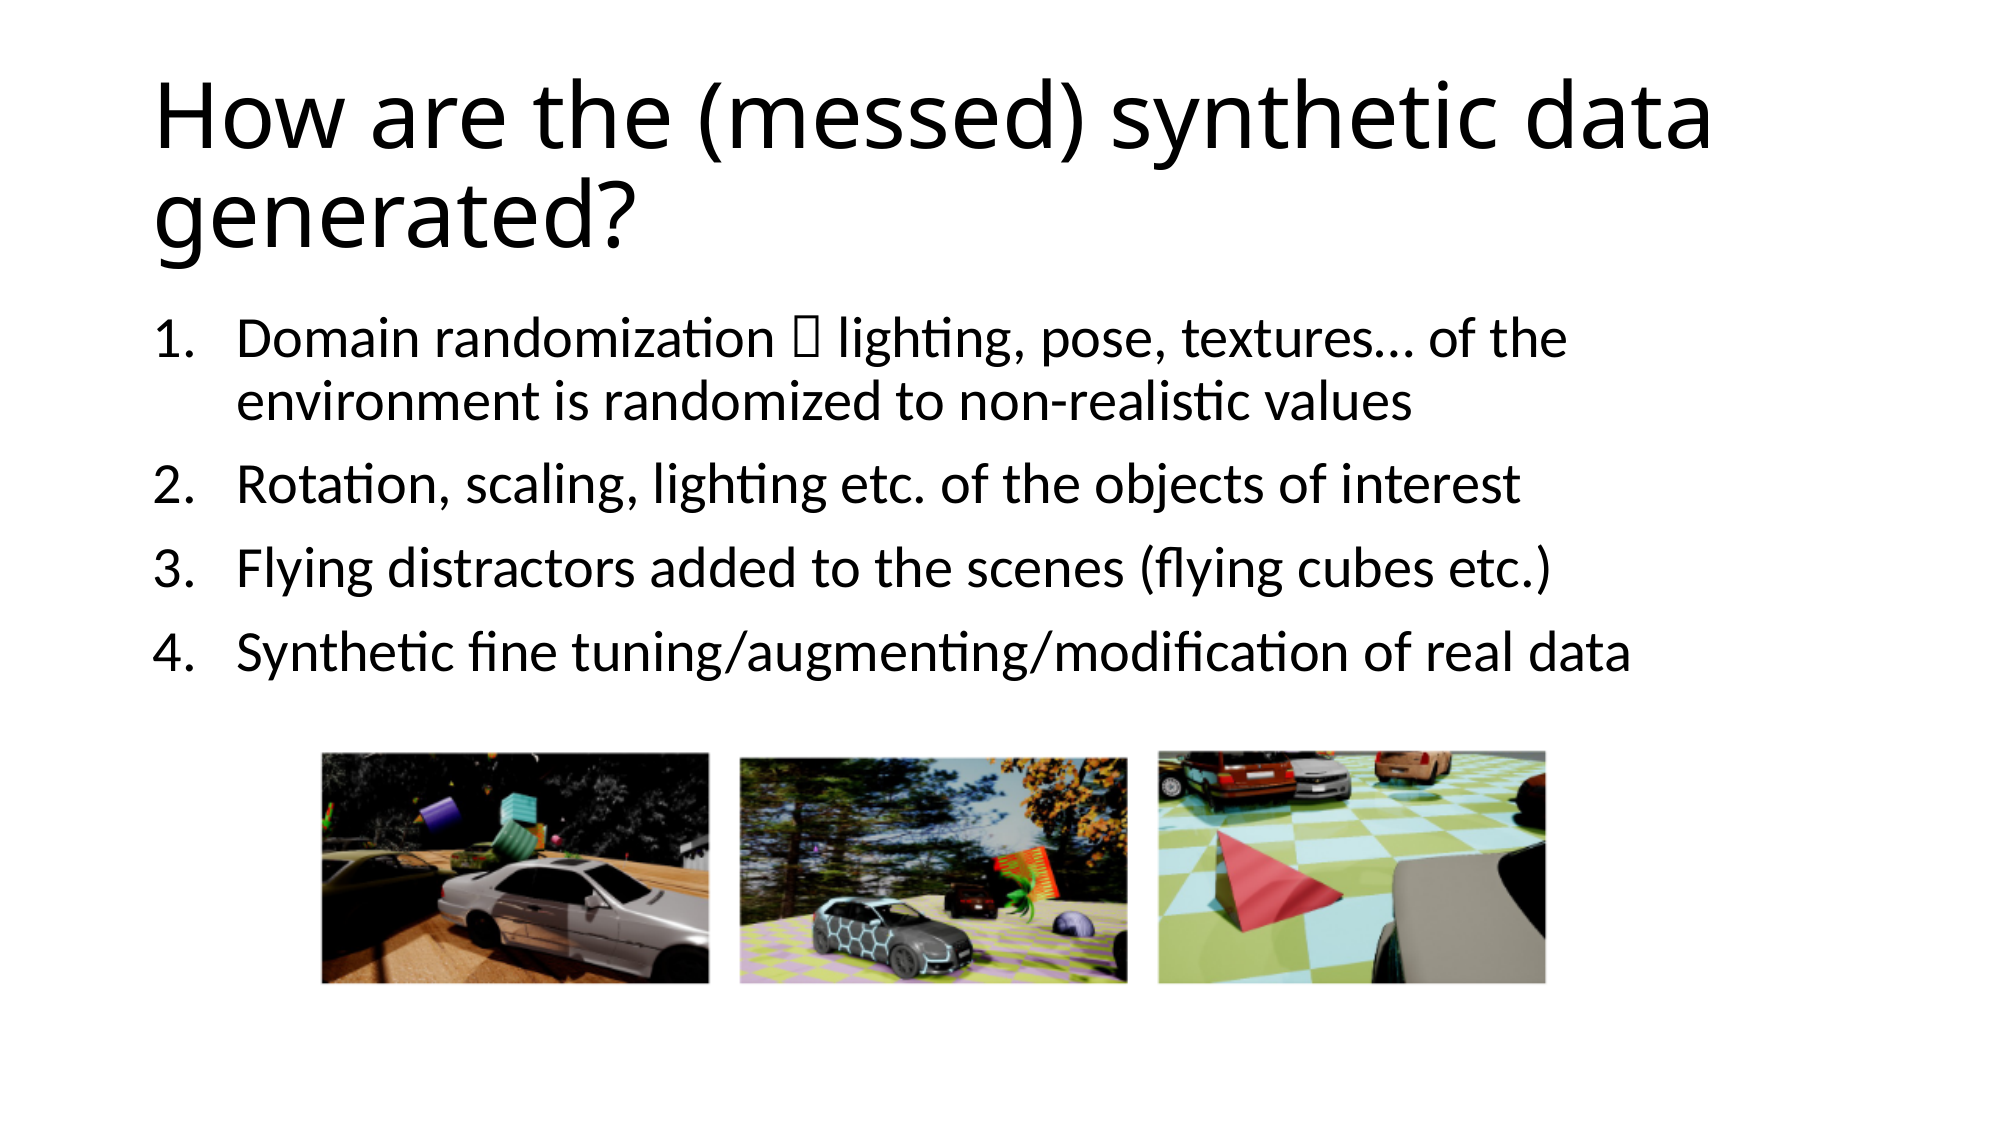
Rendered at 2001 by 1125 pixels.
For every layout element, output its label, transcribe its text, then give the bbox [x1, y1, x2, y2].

list Domain randomization  lighting, pose, textures… of the environment is randomized to non-realistic values Rotation, scaling, lighting etc. of the objects of interest Flying distractors added to the scenes (flying cubes etc.) Synthetic fine tuning/augmenting/modification of real data [137, 299, 1863, 1014]
title How are the (messed) synthetic data generated? [137, 59, 1863, 278]
picture [313, 748, 1555, 993]
